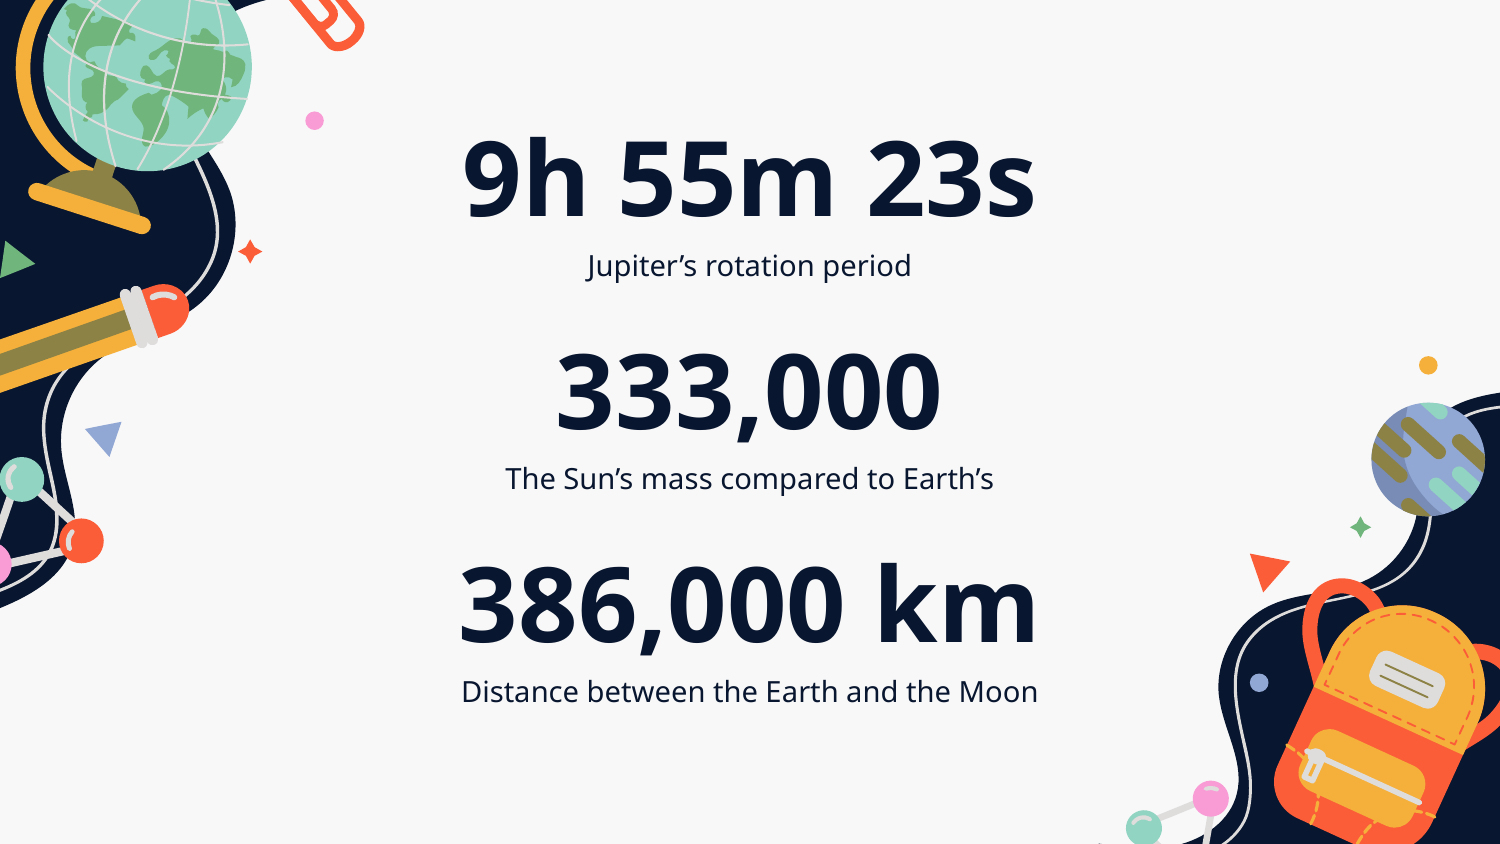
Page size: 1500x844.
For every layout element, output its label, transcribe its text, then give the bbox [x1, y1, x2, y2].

title 333,000 [491, 339, 1136, 440]
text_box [1053, 355, 1500, 844]
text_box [0, 0, 488, 624]
subtitle The Sun’s mass compared to Earth’s [491, 440, 1048, 505]
subtitle Jupiter’s rotation period [491, 253, 1136, 292]
title 386,000 km [364, 551, 1048, 653]
title 9h 55m 23s [491, 126, 1136, 253]
subtitle Distance between the Earth and the Moon [364, 653, 1048, 718]
